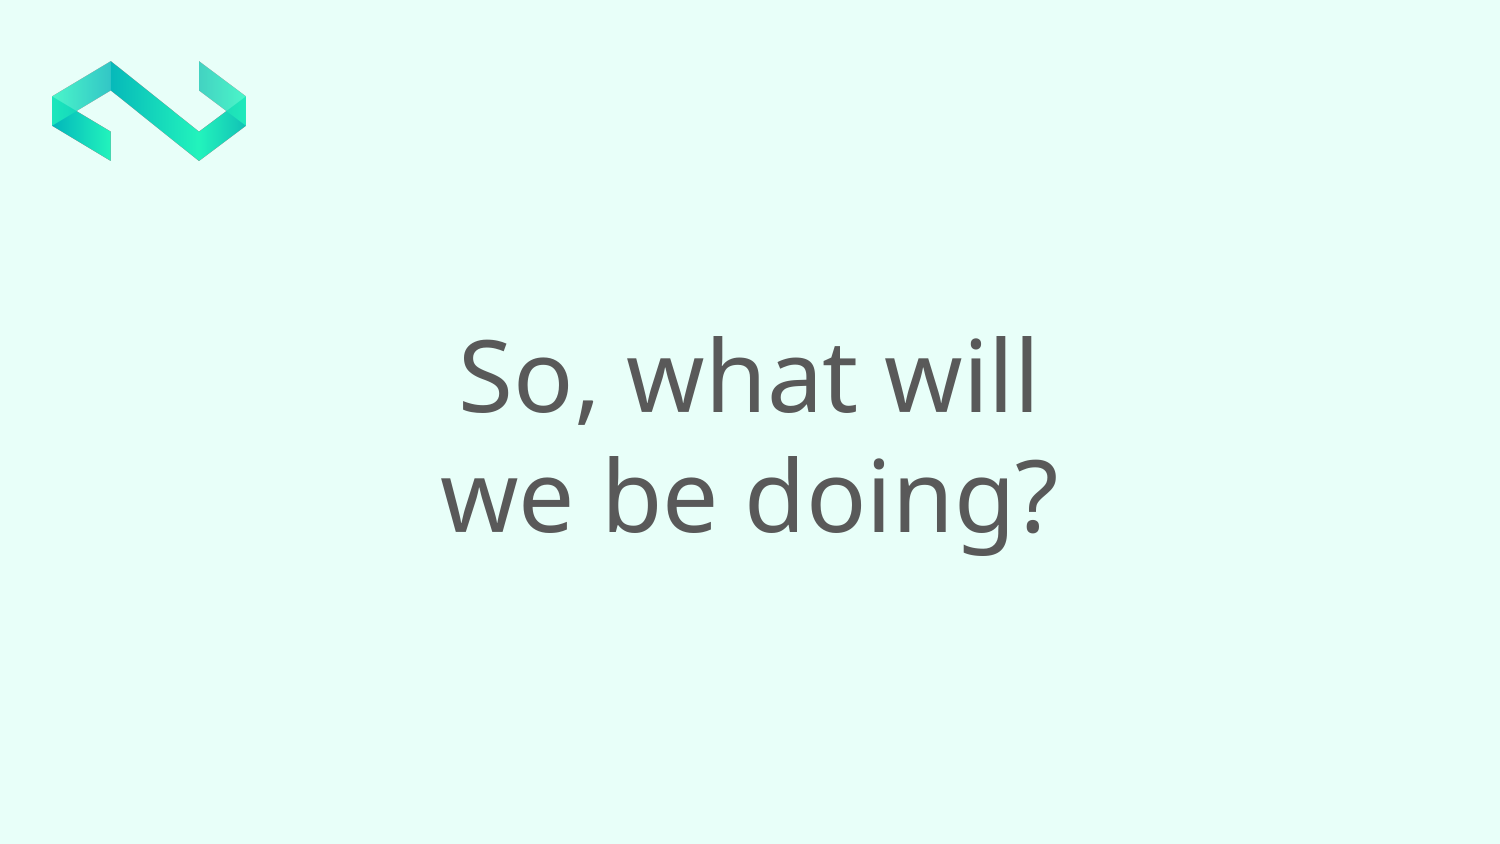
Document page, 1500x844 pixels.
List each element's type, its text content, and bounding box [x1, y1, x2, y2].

picture [51, 60, 246, 162]
title So, what will we be doing? [375, 297, 1125, 398]
